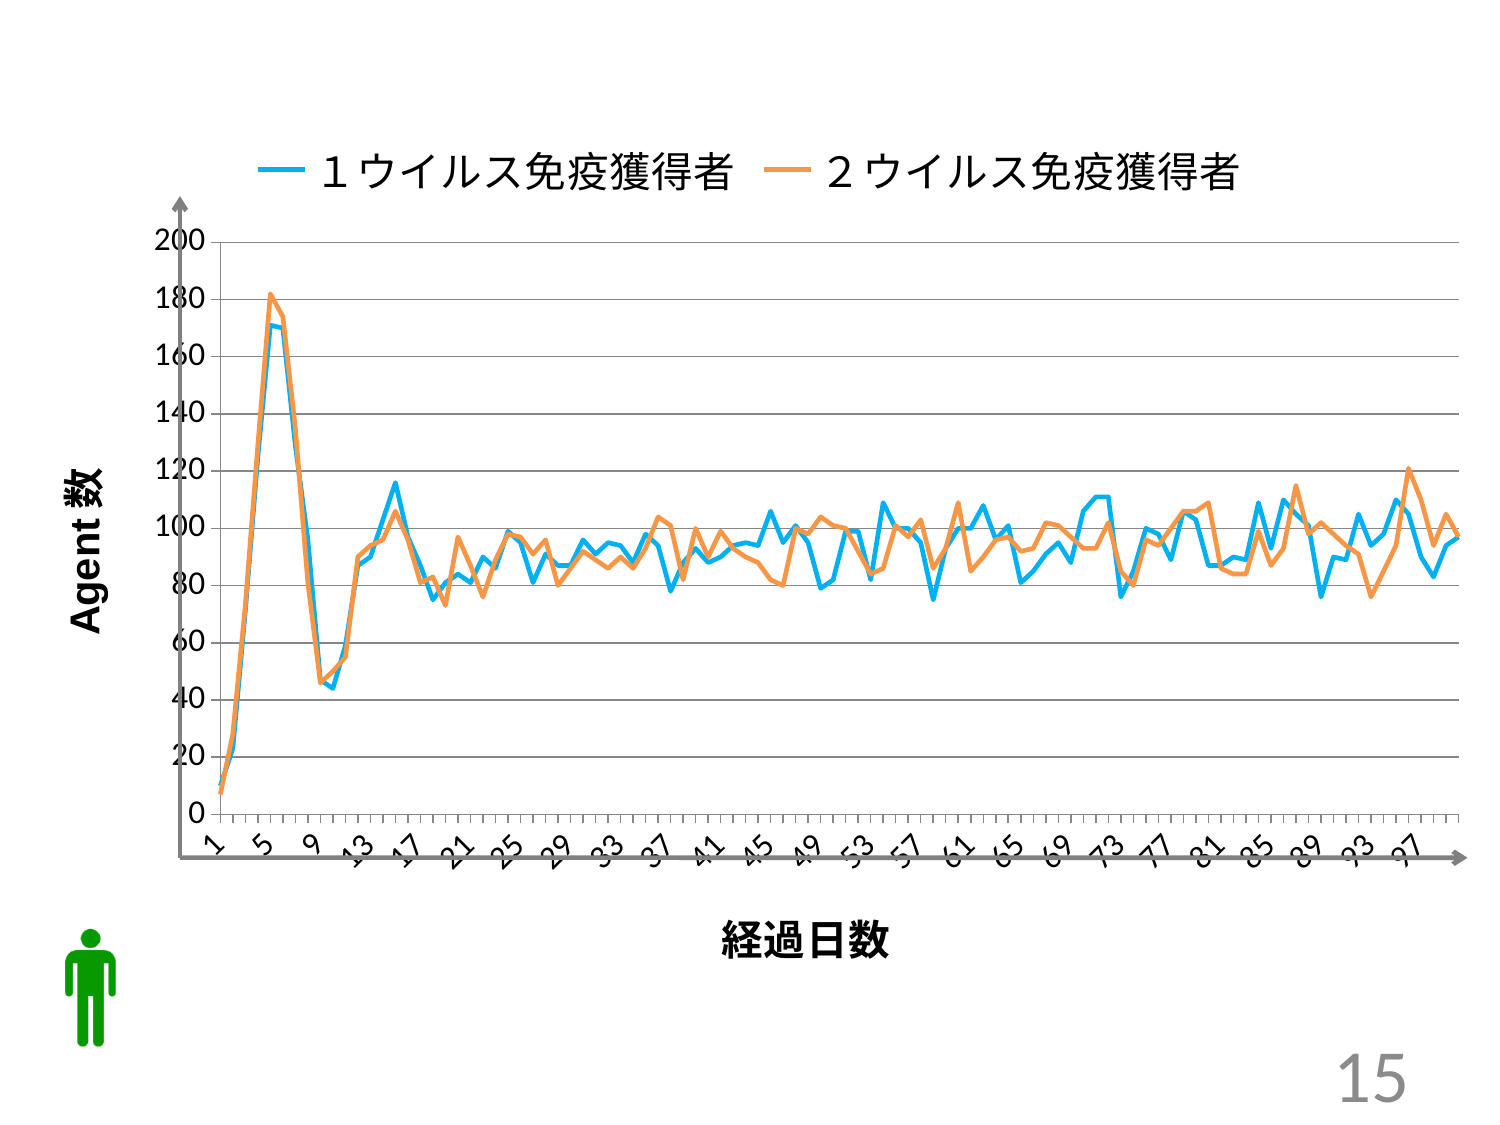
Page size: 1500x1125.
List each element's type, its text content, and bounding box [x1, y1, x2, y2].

slide_number 15 [1074, 1042, 1425, 1103]
picture [64, 928, 116, 1047]
chart [11, 119, 1489, 1006]
